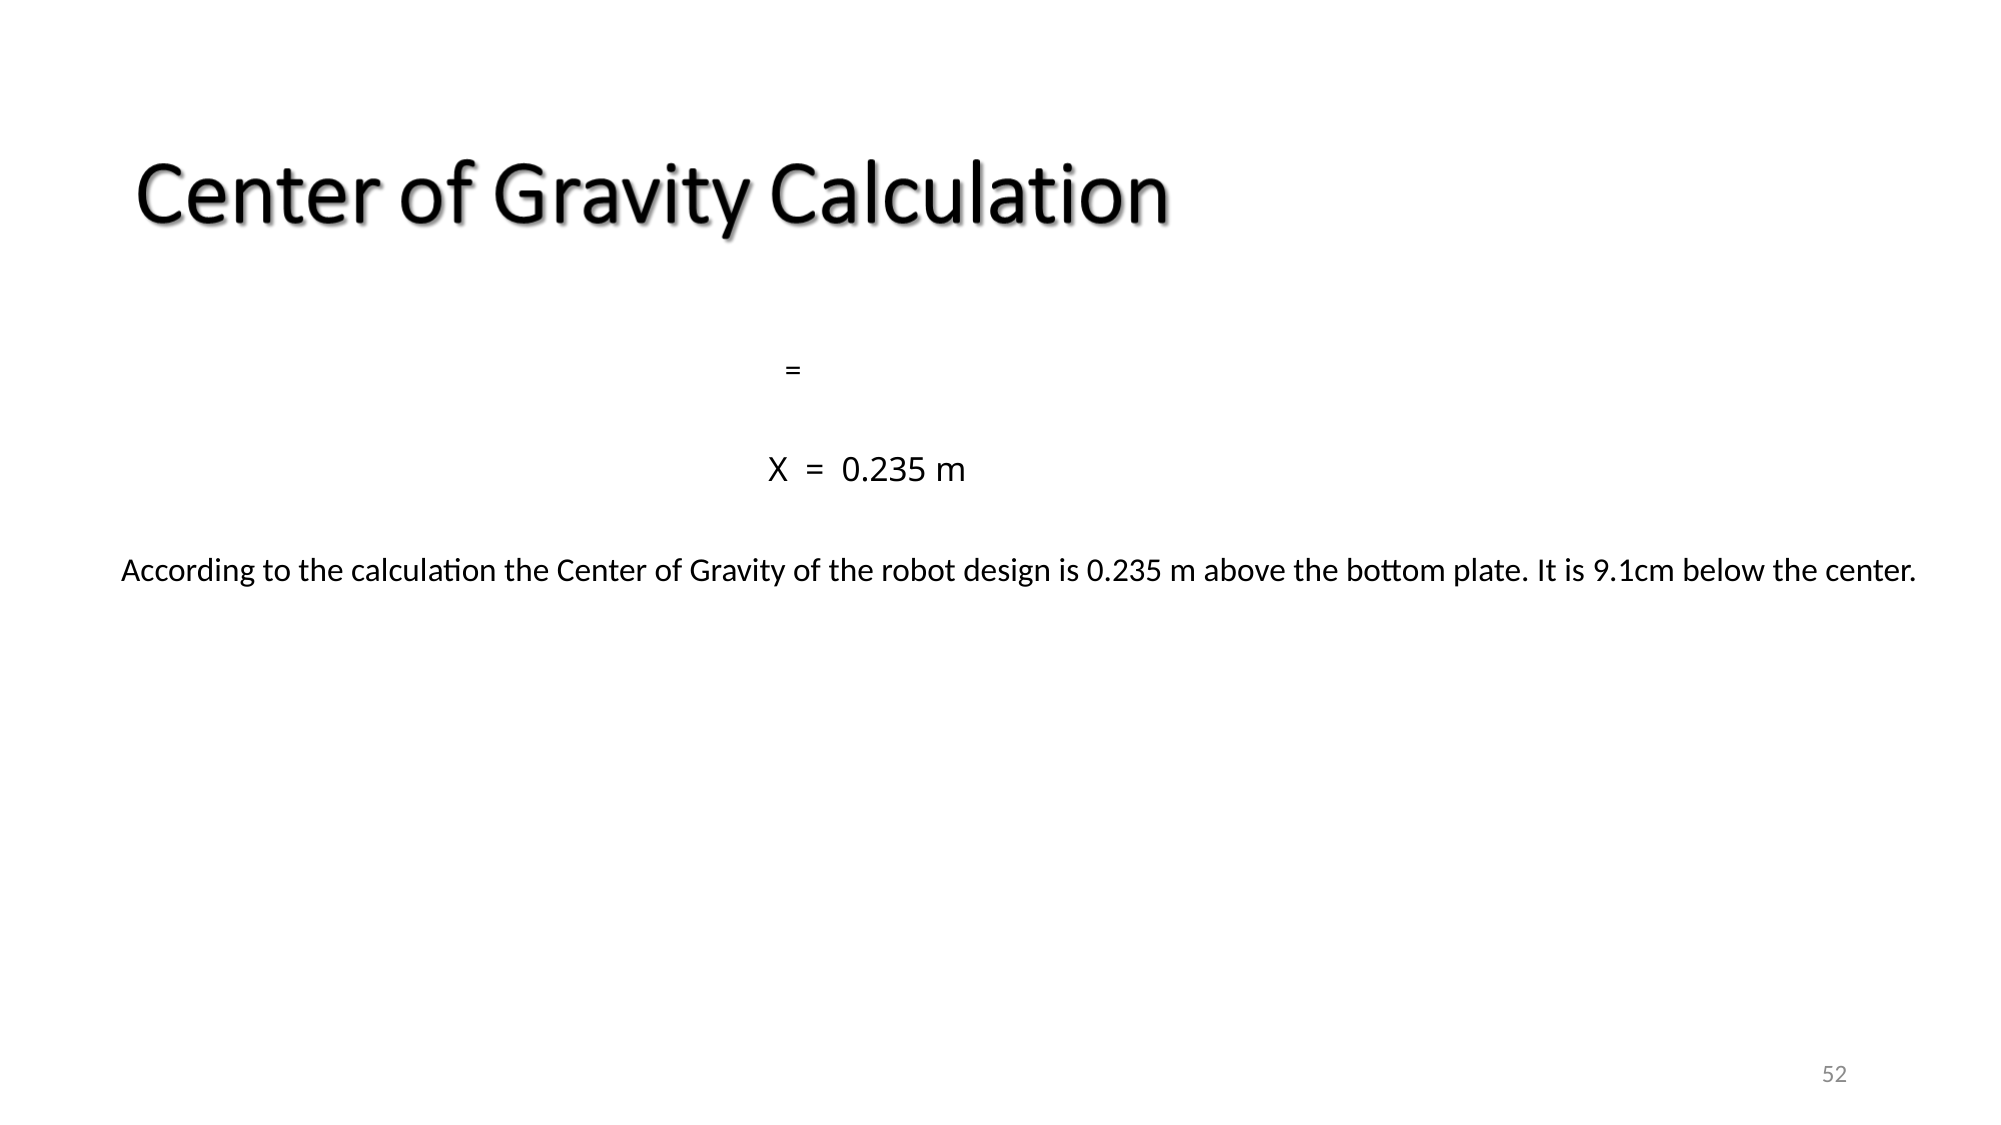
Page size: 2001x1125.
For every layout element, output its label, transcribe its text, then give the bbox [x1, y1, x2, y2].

text_box X = 0.235 m [753, 440, 1044, 496]
text_box According to the calculation the Center of Gravity of the robot design is 0.235 m above the bottom plate. It is 9.1cm below the center. [106, 540, 1942, 595]
picture [77, 88, 1846, 310]
slide_number 52 [1412, 1042, 1863, 1103]
